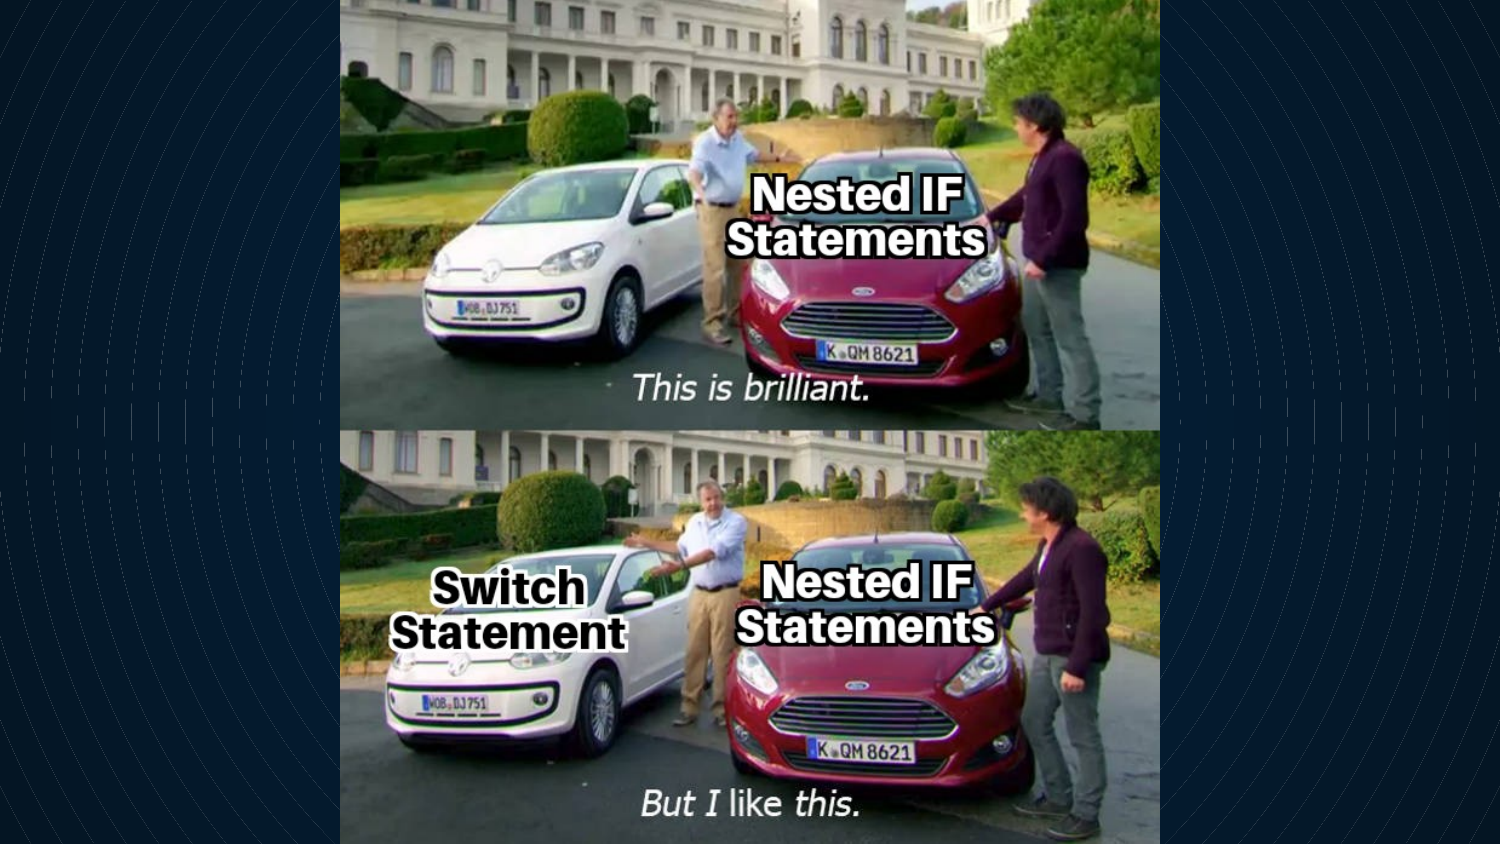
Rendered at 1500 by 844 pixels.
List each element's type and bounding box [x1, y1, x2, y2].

picture [340, 0, 1160, 844]
